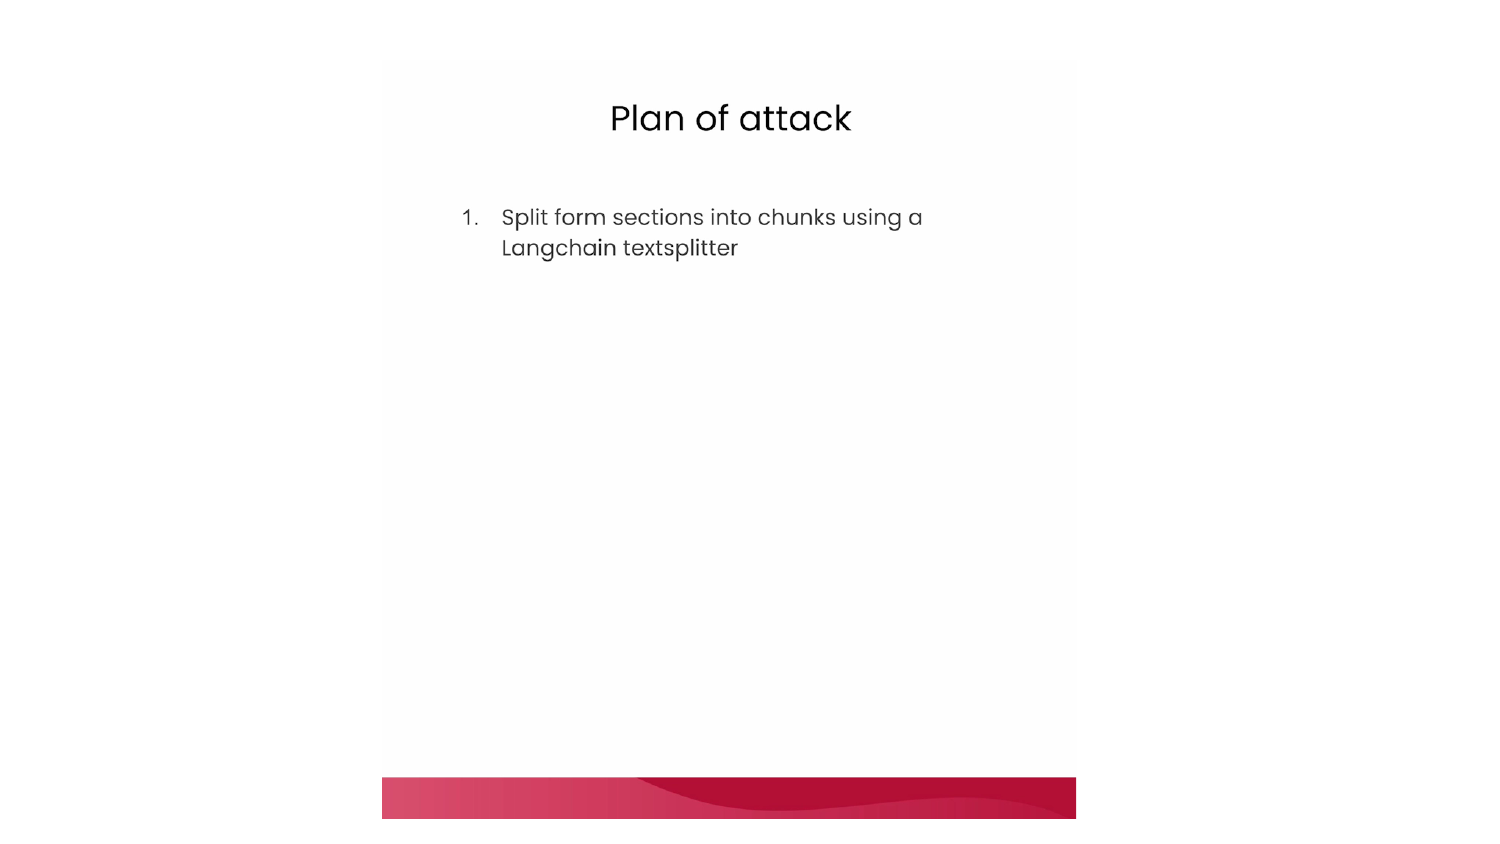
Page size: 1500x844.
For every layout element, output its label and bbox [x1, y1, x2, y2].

picture [381, 59, 1077, 819]
